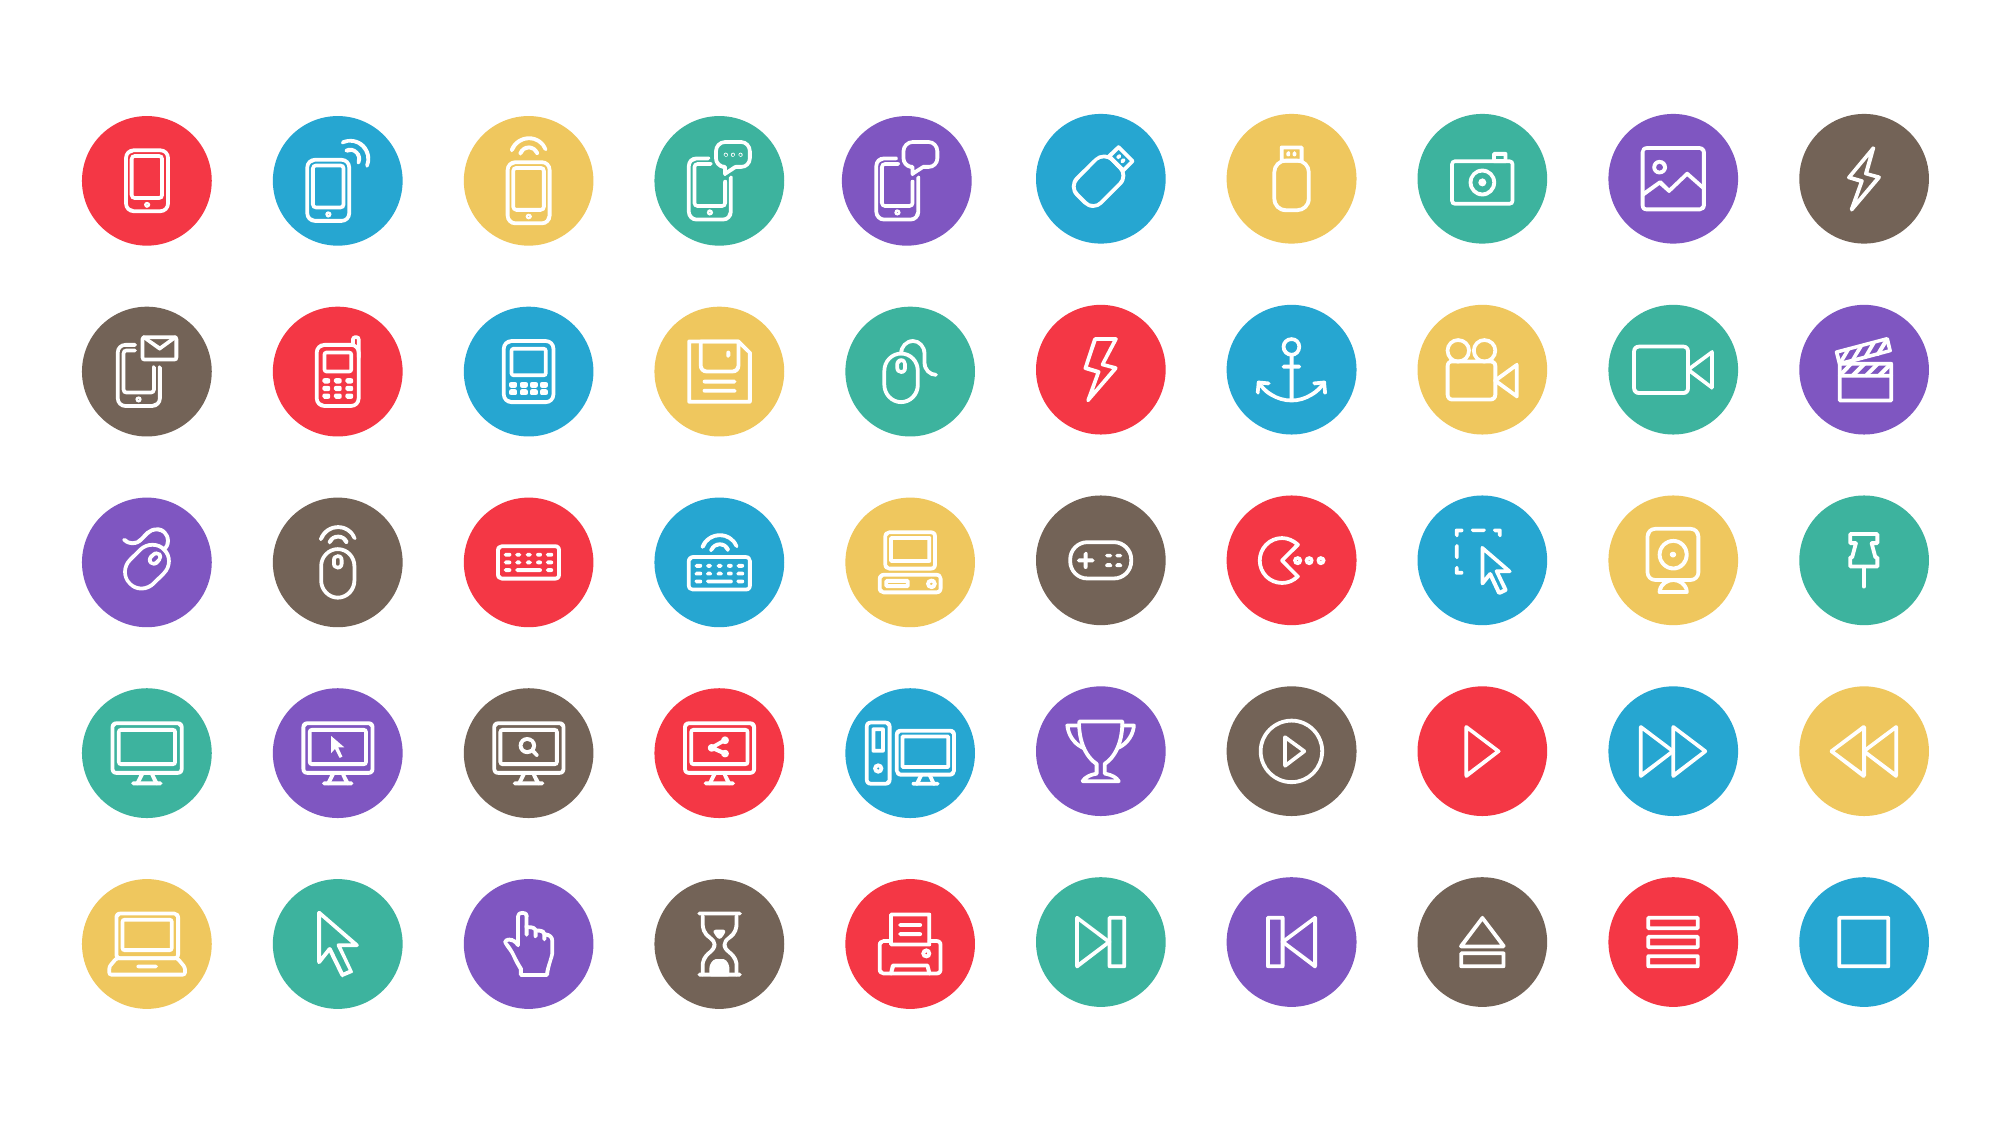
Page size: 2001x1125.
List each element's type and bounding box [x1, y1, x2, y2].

text_box [81, 116, 975, 1009]
text_box [1036, 113, 1930, 1007]
